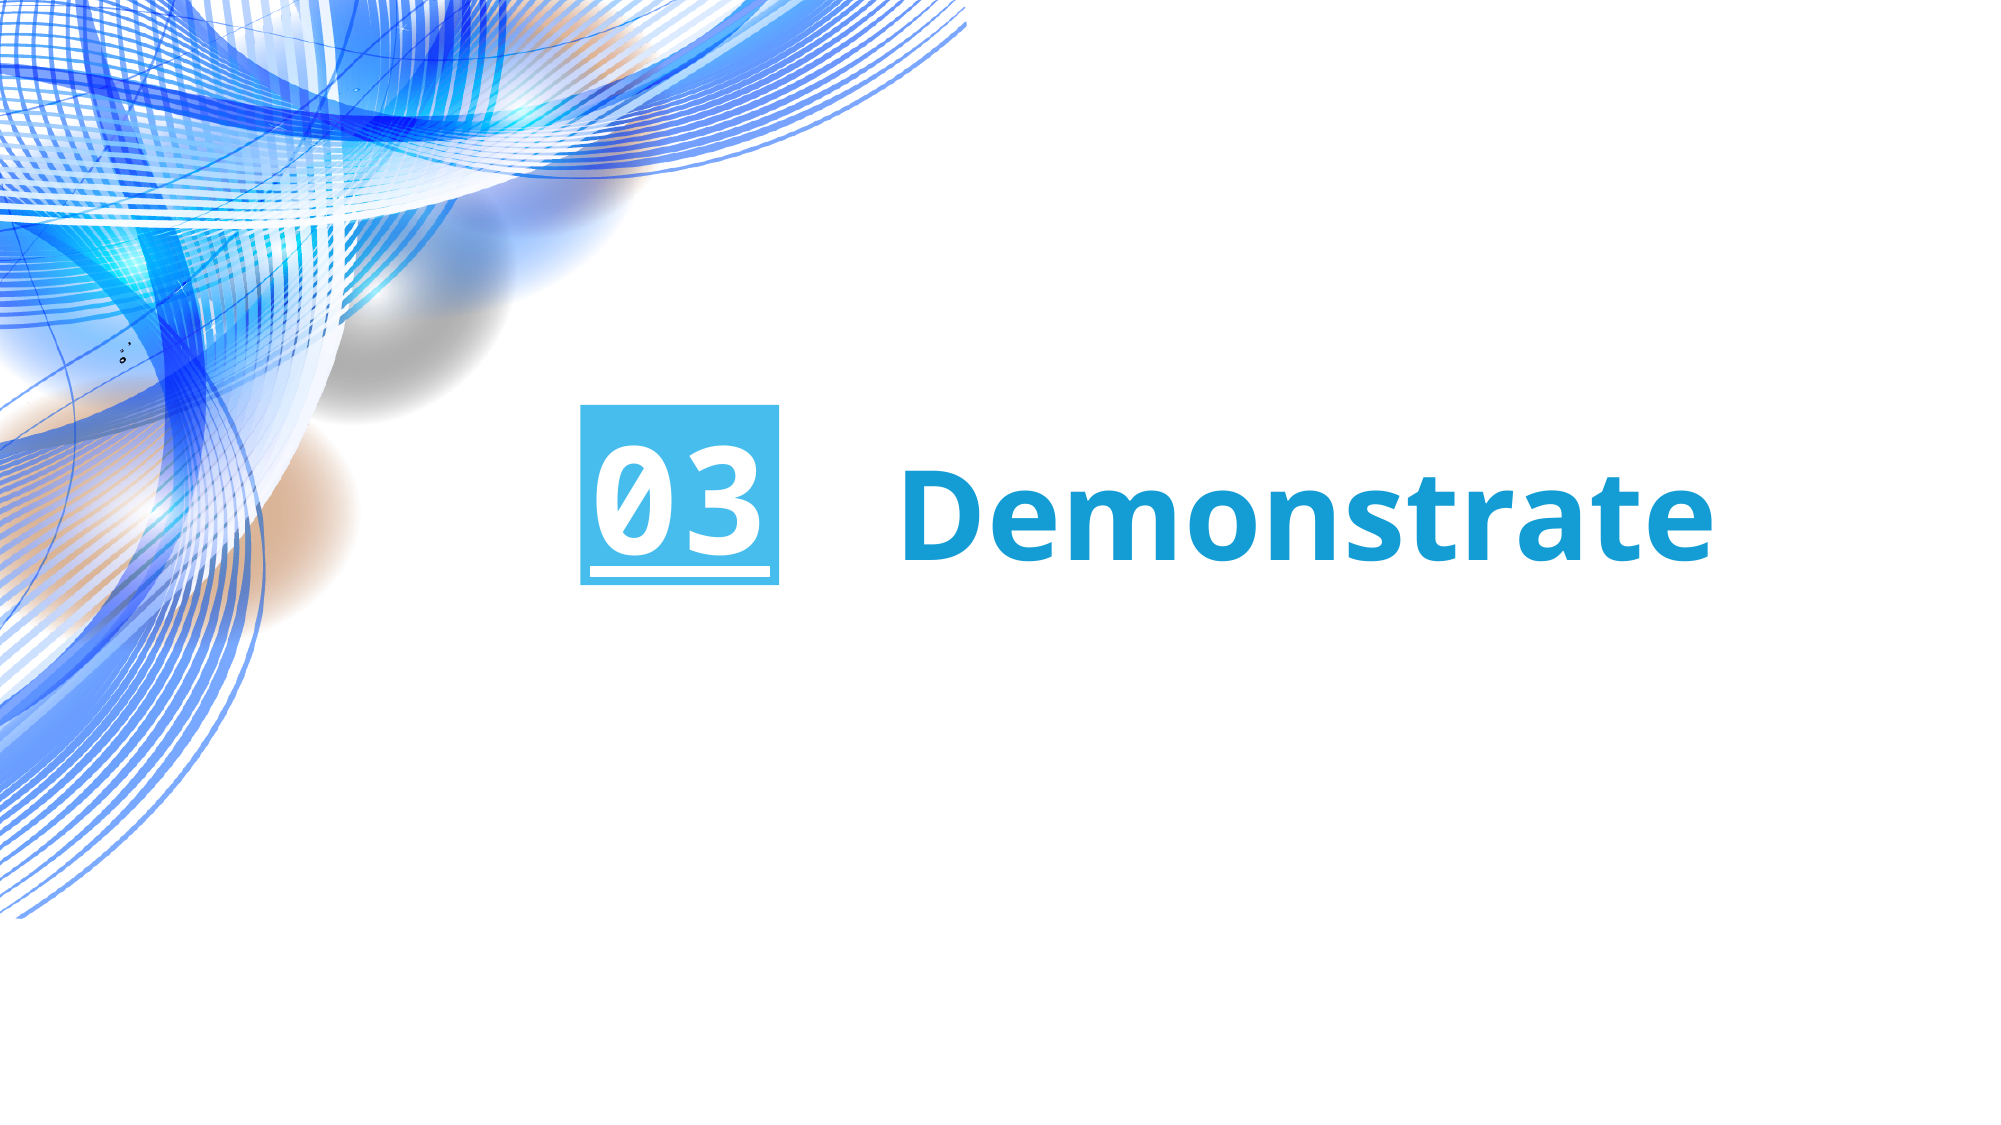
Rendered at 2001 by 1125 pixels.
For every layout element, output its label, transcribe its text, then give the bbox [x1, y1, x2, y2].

text_box Demonstrate [971, 435, 1746, 586]
picture [0, 0, 967, 919]
